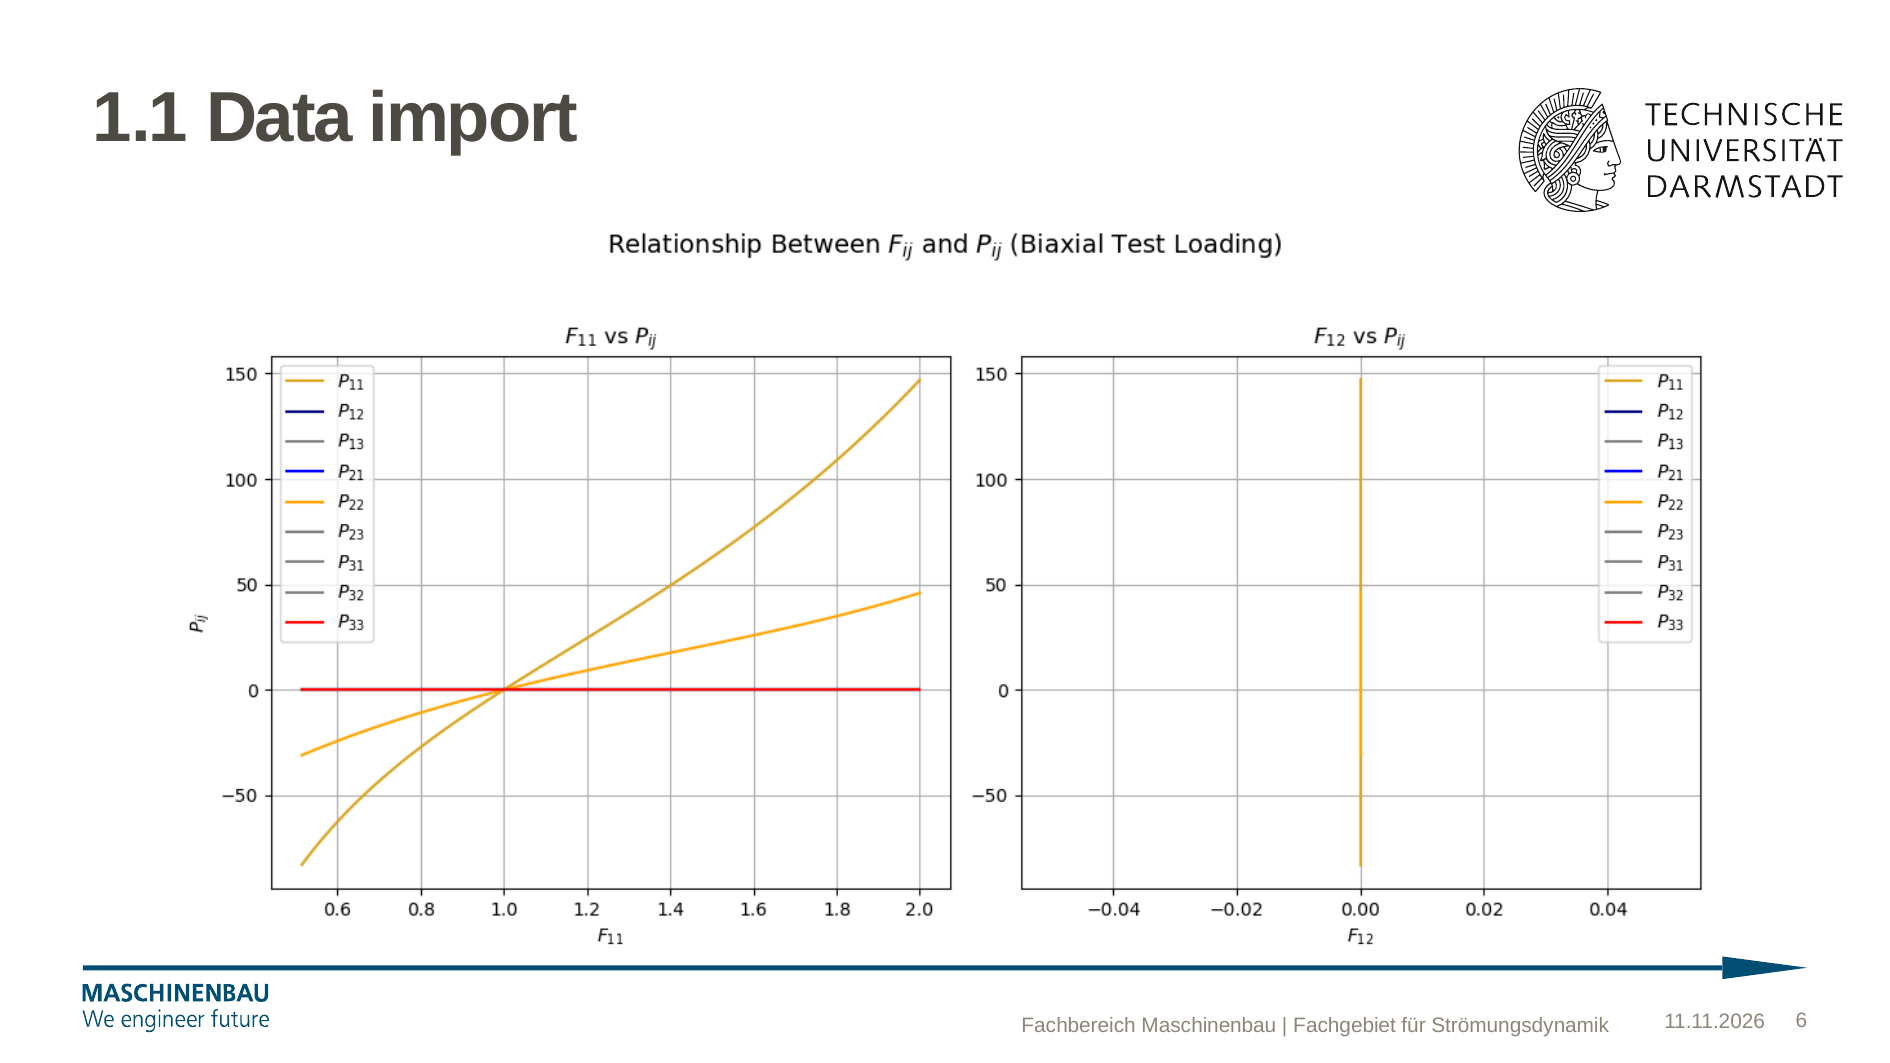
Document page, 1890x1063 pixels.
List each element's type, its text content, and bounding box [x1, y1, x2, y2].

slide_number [1639, 973, 1790, 1033]
title 1.1 Data import [92, 70, 1525, 211]
slide_number 6 [1748, 980, 1808, 1028]
picture [177, 218, 1712, 961]
footer Fachbereich Maschinenbau | Fachgebiet für Strömungsdynamik [288, 973, 1639, 1037]
